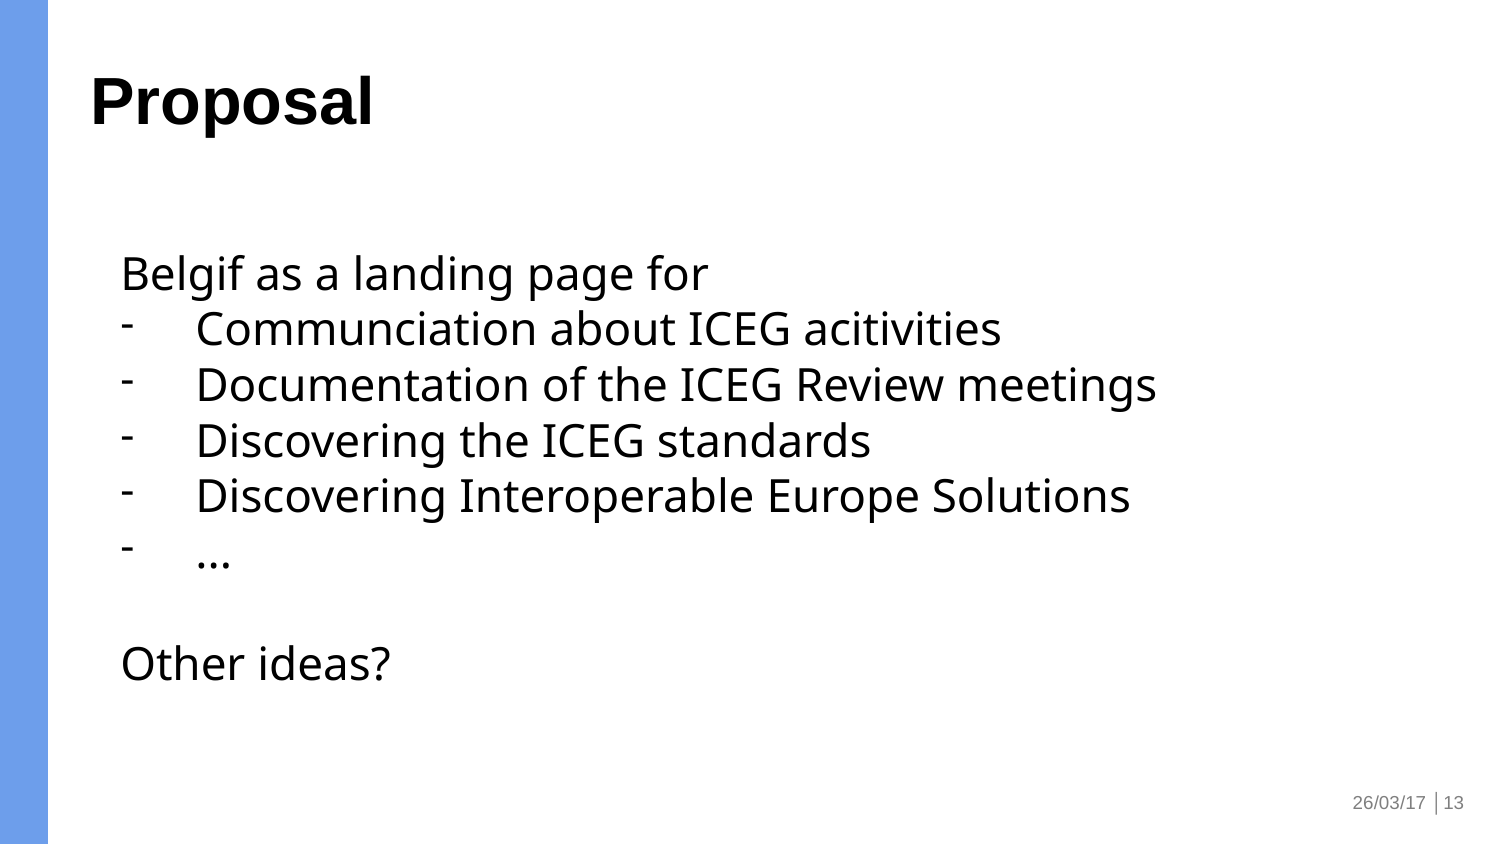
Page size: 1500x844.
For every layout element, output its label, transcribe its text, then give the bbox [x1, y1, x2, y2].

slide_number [1127, 778, 1480, 825]
title Proposal [74, 42, 1293, 181]
list Belgif as a landing page for Communciation about ICEG acitivities Documentation of the ICEG Review meetings Discovering the ICEG standards Discovering Interoperable Europe Solutions ... Other ideas? [88, 235, 1412, 688]
